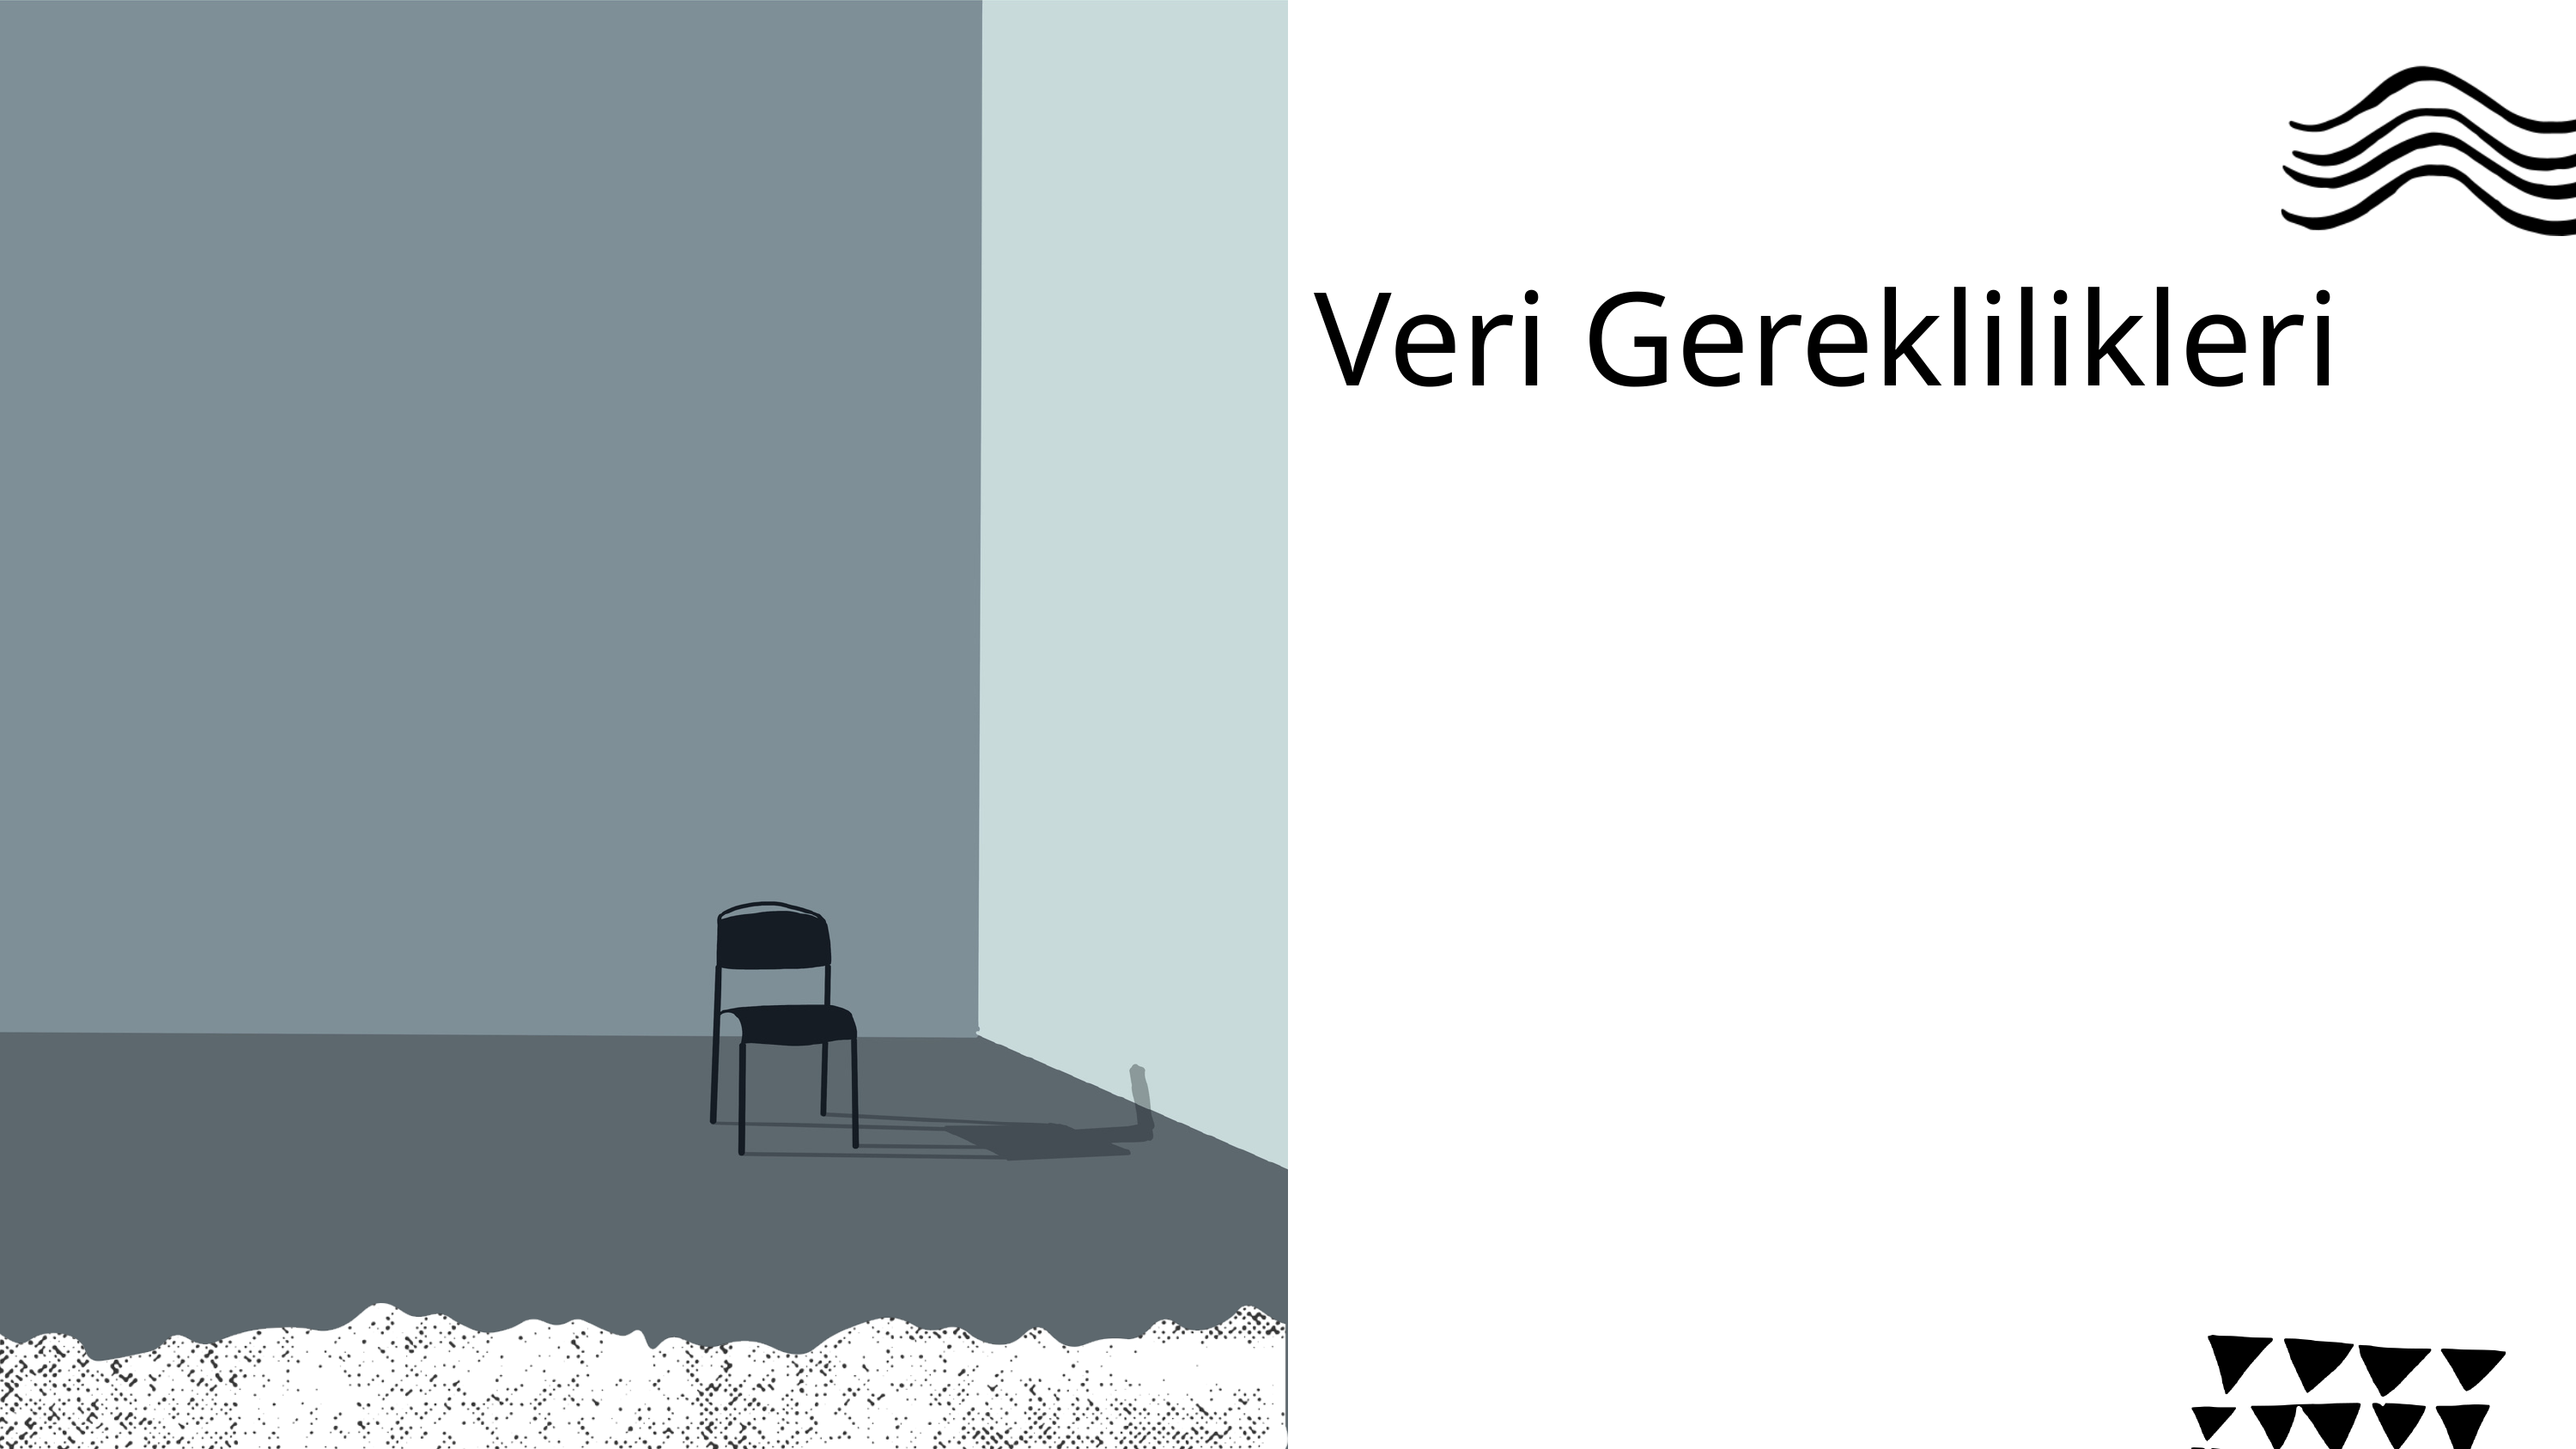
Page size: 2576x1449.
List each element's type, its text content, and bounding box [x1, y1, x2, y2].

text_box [0, 0, 1289, 1449]
text_box [2281, 53, 2576, 236]
text_box Veri Gereklilikleri [1314, 256, 2506, 412]
text_box [2190, 1335, 2506, 1449]
